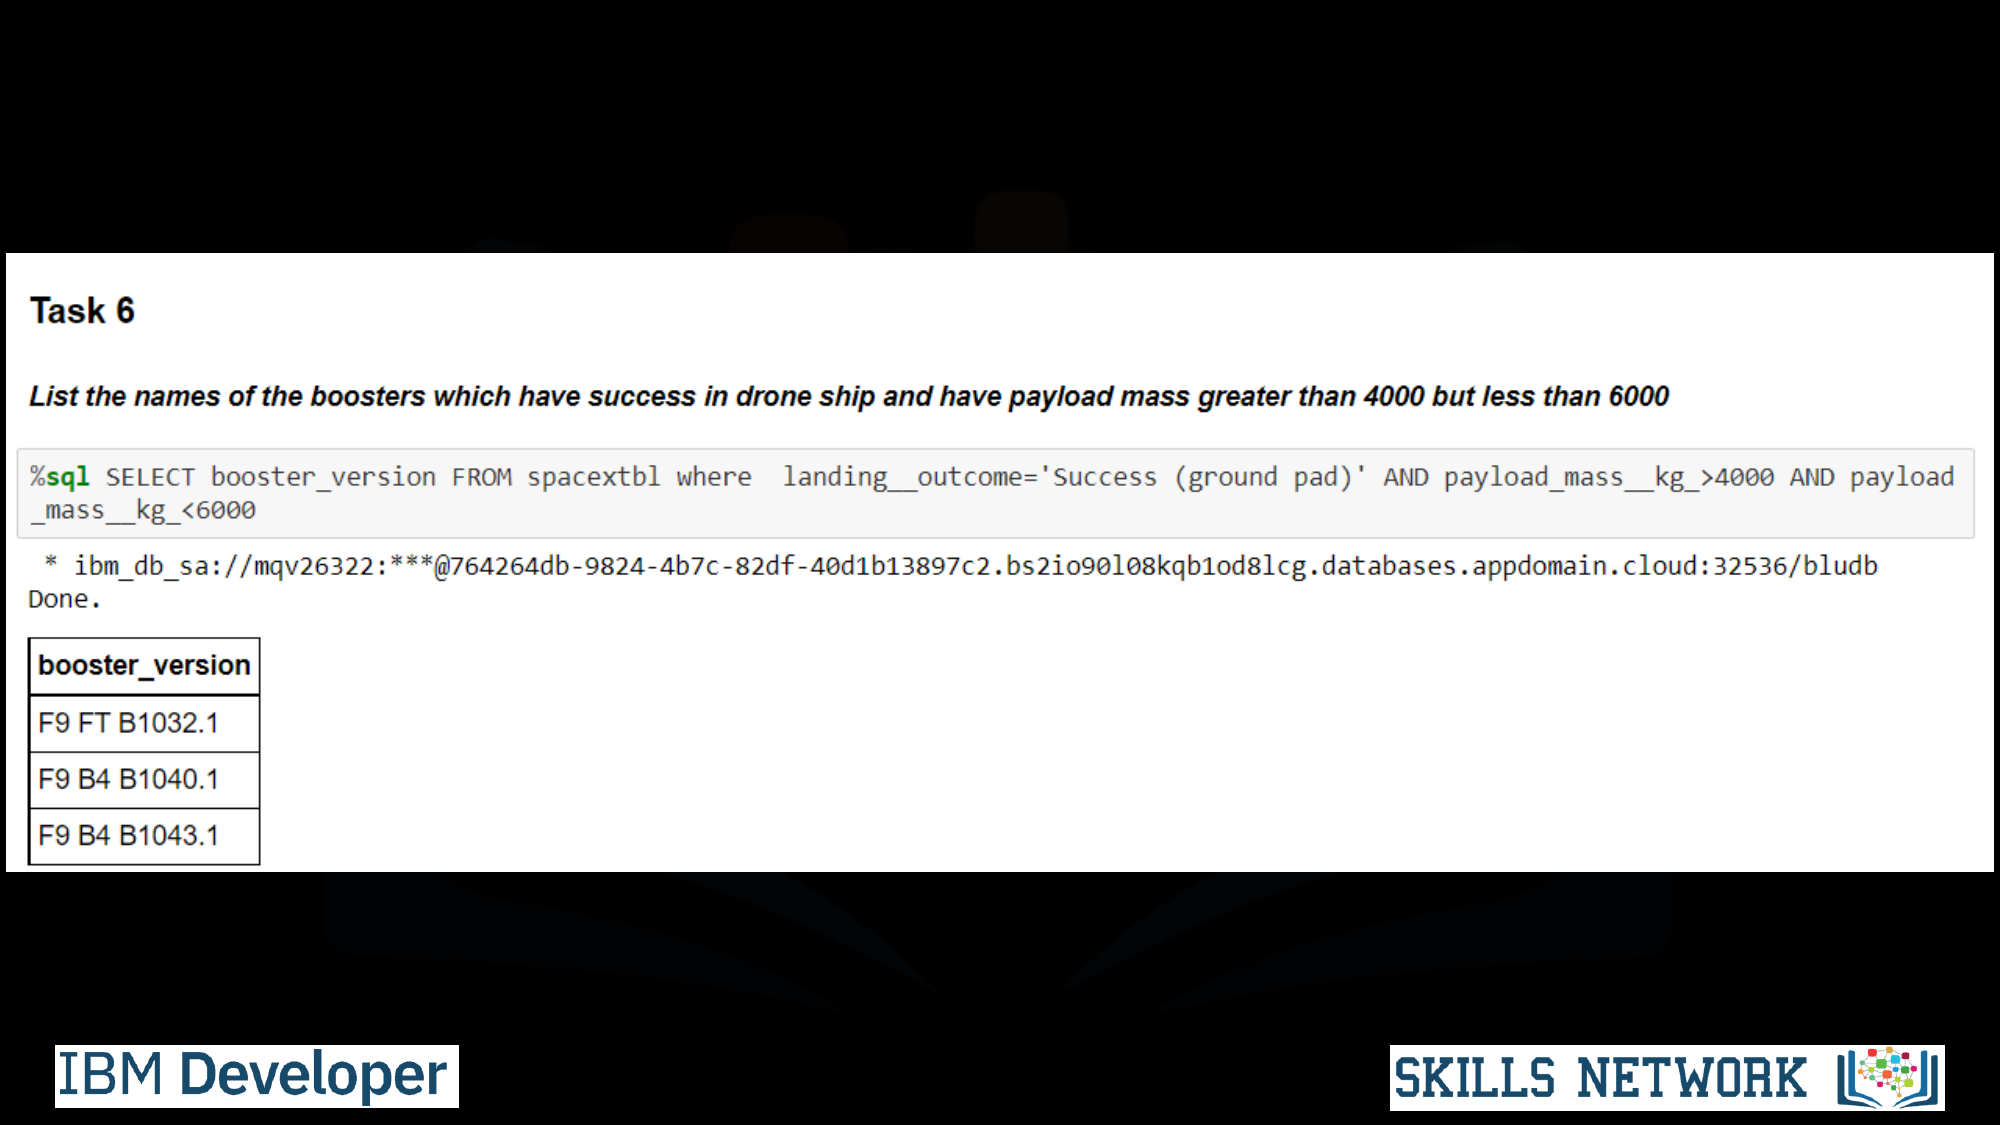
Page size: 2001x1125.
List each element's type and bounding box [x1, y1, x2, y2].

picture [5, 253, 1994, 872]
picture [55, 1045, 459, 1108]
picture [1390, 1045, 1945, 1111]
